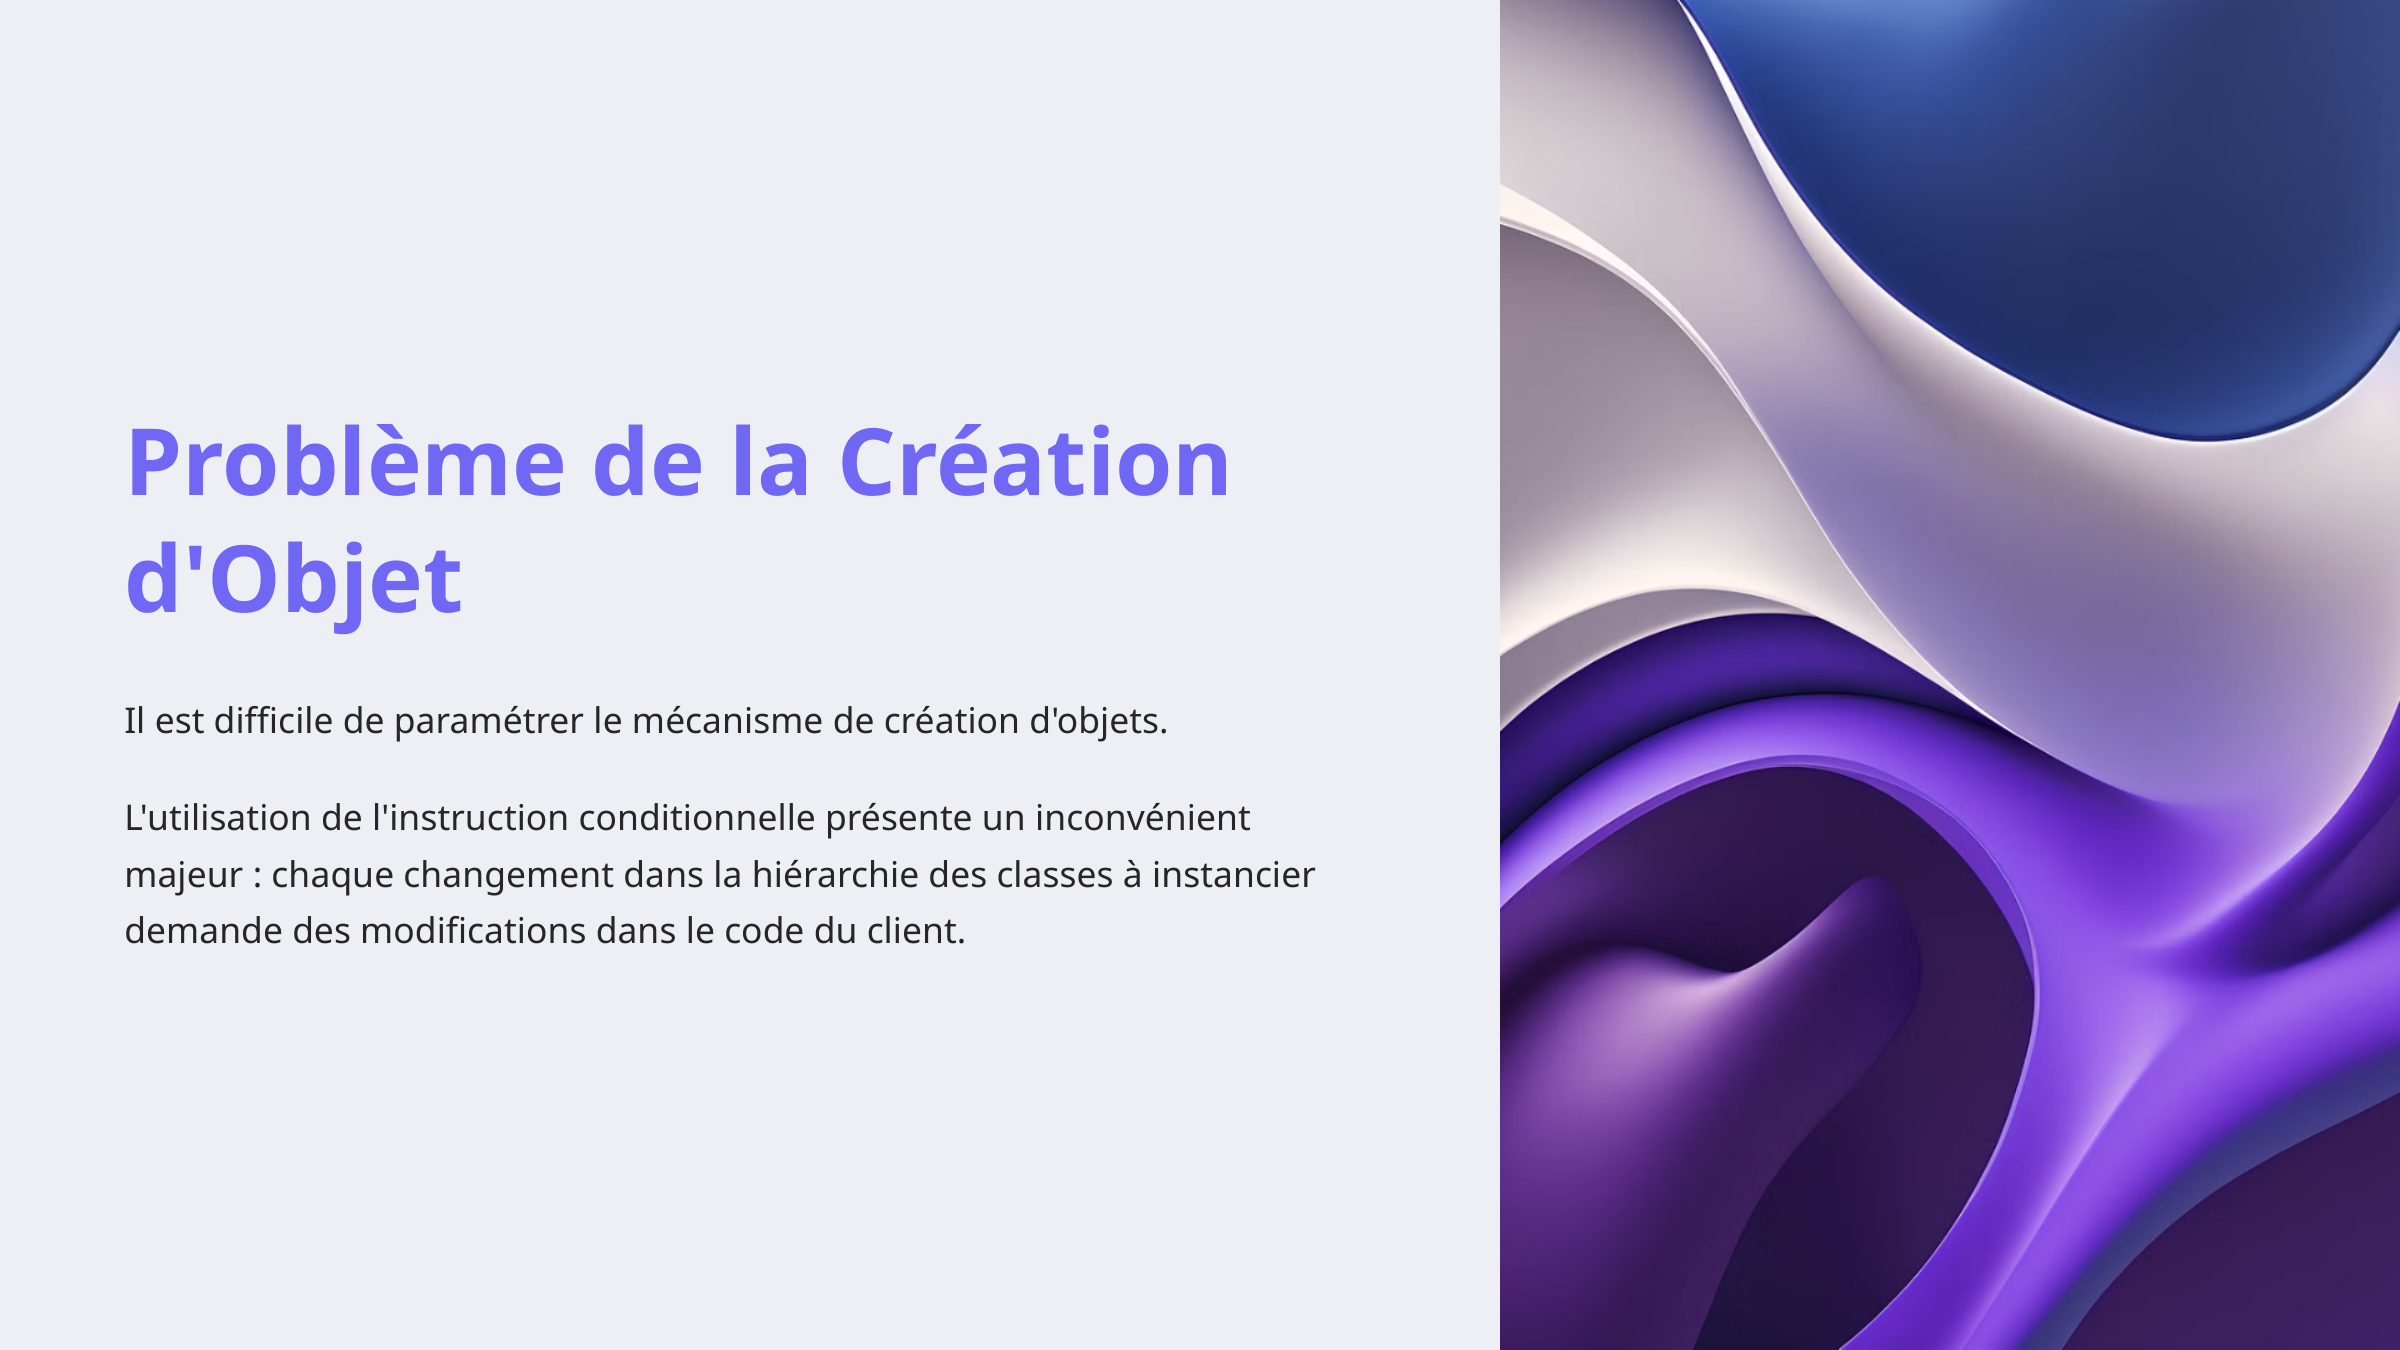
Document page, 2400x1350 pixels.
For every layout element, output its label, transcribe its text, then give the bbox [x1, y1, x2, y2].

text_box L'utilisation de l'instruction conditionnelle présente un inconvénient majeur : chaque changement dans la hiérarchie des classes à instancier demande des modifications dans le code du client. [124, 781, 1376, 953]
text_box Il est difficile de paramétrer le mécanisme de création d'objets. [124, 684, 1376, 742]
picture [1499, 0, 2400, 1350]
text_box Problème de la Création d'Objet [124, 397, 1376, 632]
